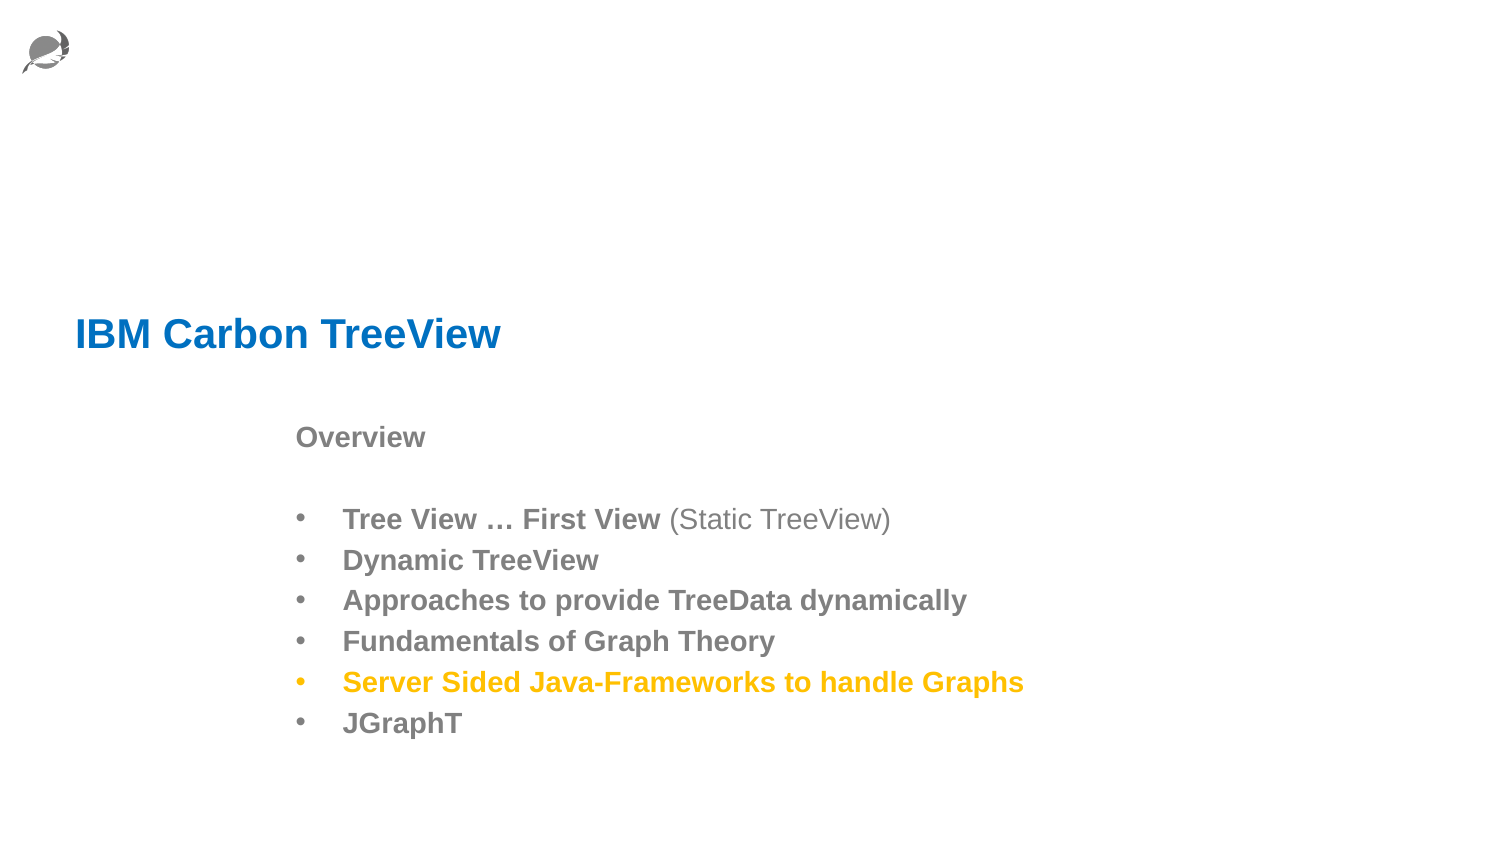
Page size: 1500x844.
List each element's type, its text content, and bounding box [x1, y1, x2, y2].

picture [16, 27, 75, 76]
text_box Overview Tree View … First View (Static TreeView) Dynamic TreeView Approaches to provide TreeData dynamically Fundamentals of Graph Theory Server Sided Java-Frameworks to handle Graphs JGraphT [295, 418, 1392, 635]
subtitle [75, 478, 900, 694]
title IBM Carbon TreeView [75, 177, 900, 358]
